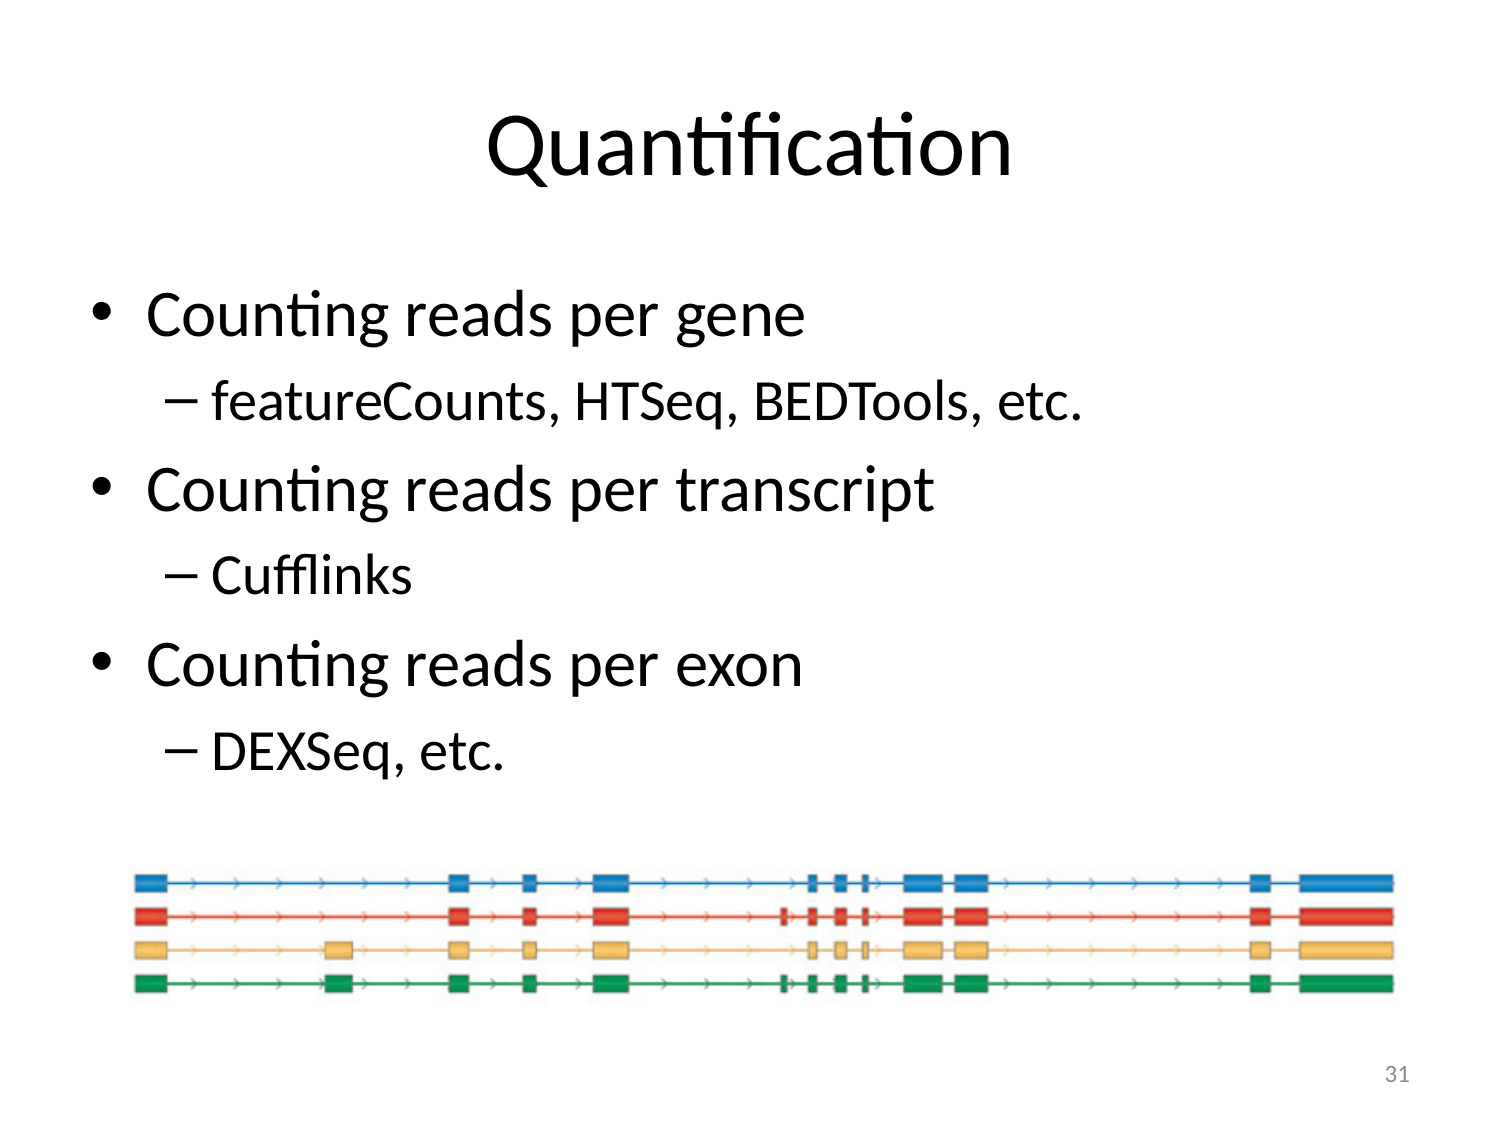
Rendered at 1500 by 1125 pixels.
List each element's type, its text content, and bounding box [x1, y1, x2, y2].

list Counting reads per gene featureCounts, HTSeq, BEDTools, etc. Counting reads per transcript Cufflinks Counting reads per exon DEXSeq, etc. [74, 262, 1426, 860]
title Quantification [74, 44, 1426, 233]
slide_number 31 [1074, 1042, 1425, 1103]
picture [74, 860, 1426, 1017]
